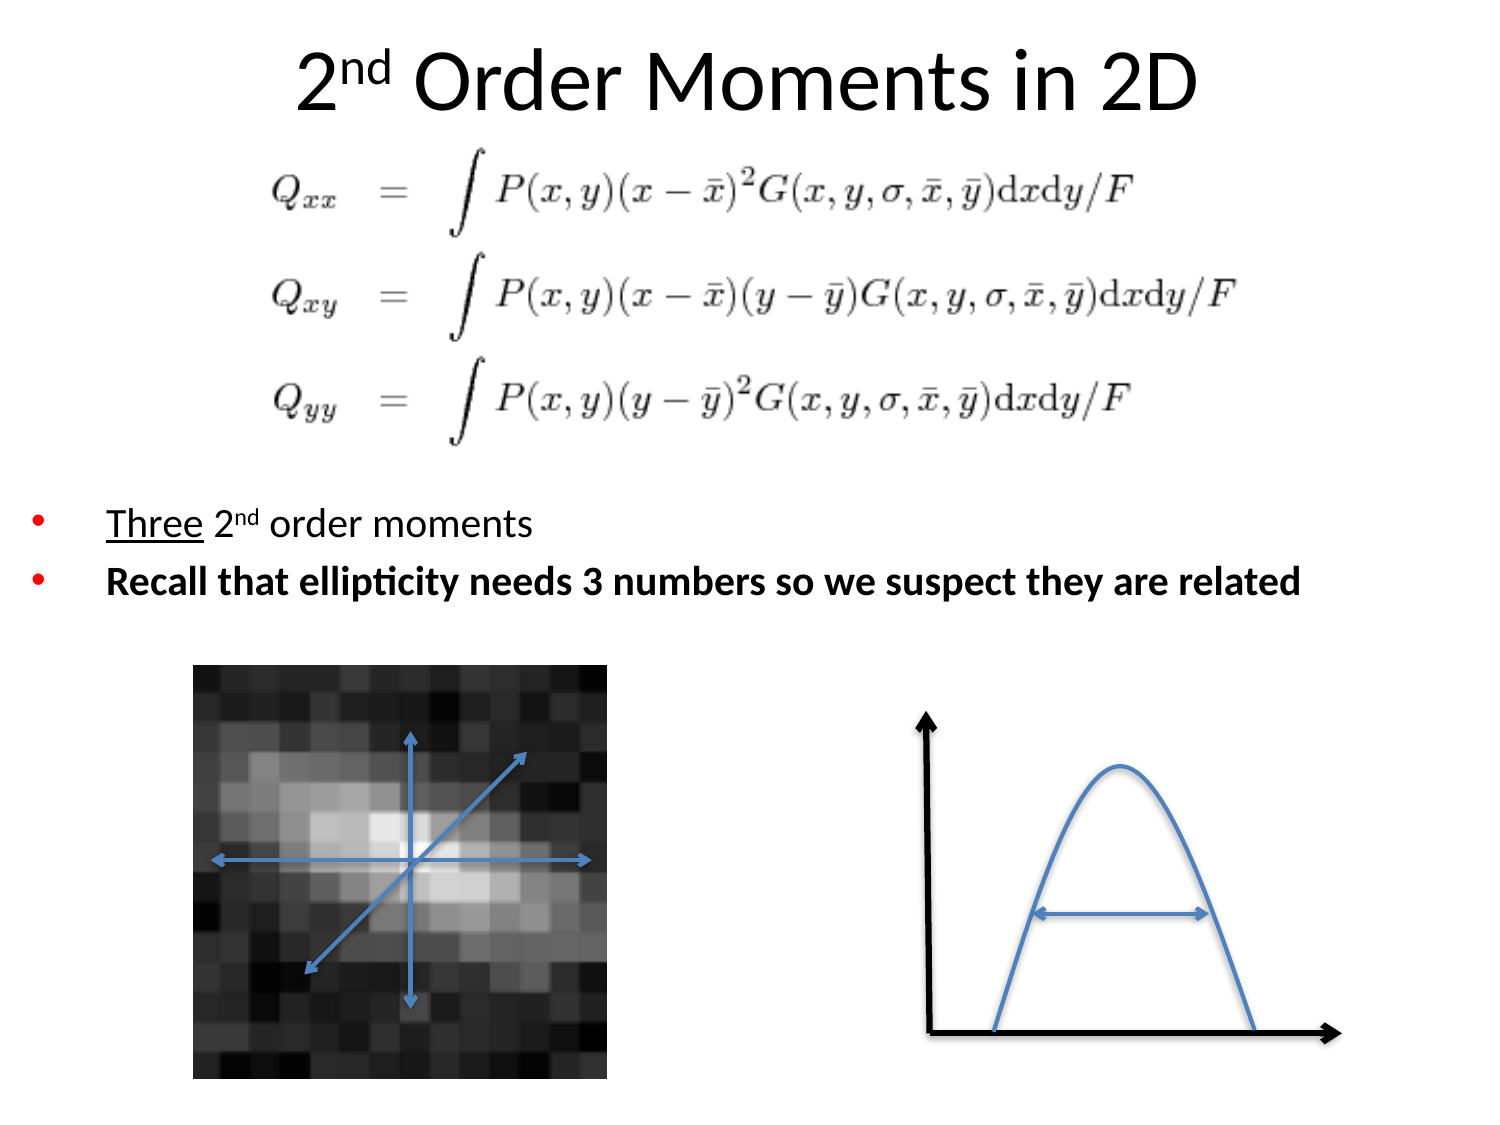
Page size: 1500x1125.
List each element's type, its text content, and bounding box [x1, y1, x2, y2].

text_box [925, 710, 1343, 1034]
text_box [304, 751, 528, 975]
picture [192, 665, 607, 1080]
title 2nd Order Moments in 2D [15, 13, 1478, 137]
list Three 2nd order moments Recall that ellipticity needs 3 numbers so we suspect they are related [15, 488, 1478, 902]
picture [224, 96, 1274, 487]
